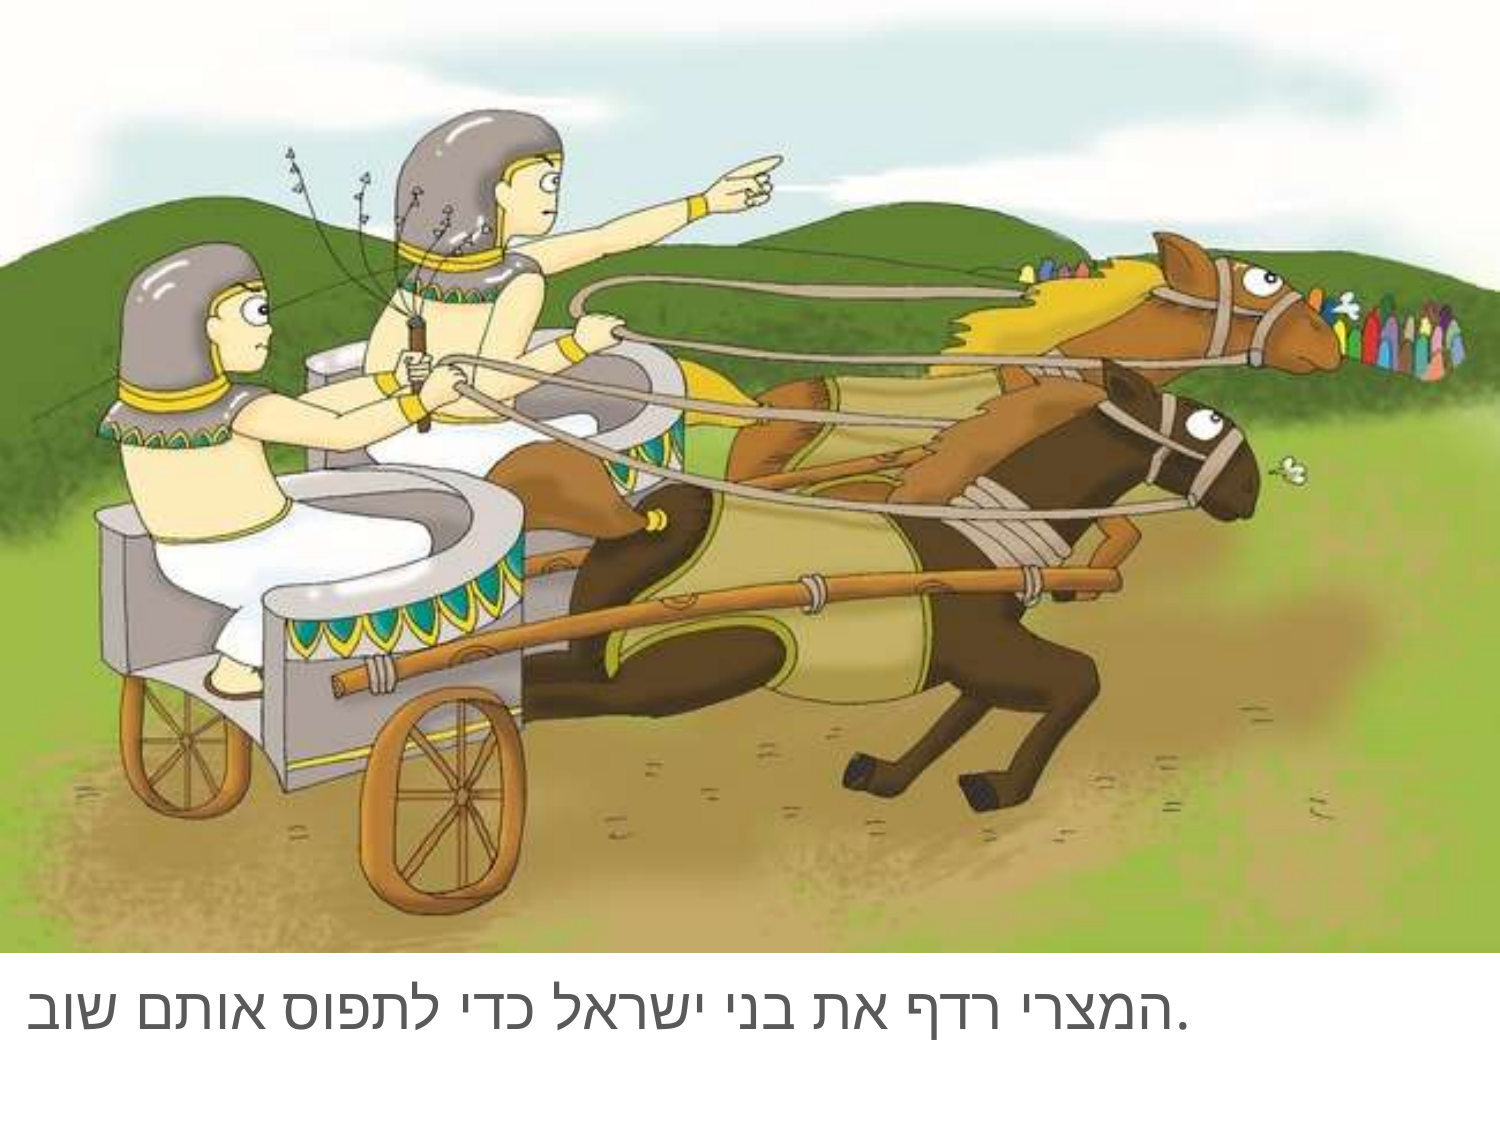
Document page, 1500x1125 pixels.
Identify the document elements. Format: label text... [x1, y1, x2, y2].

picture [0, 0, 1500, 953]
text_box המצרי רדף את בני ישראל כדי לתפוס אותם שוב. [11, 964, 1483, 1049]
